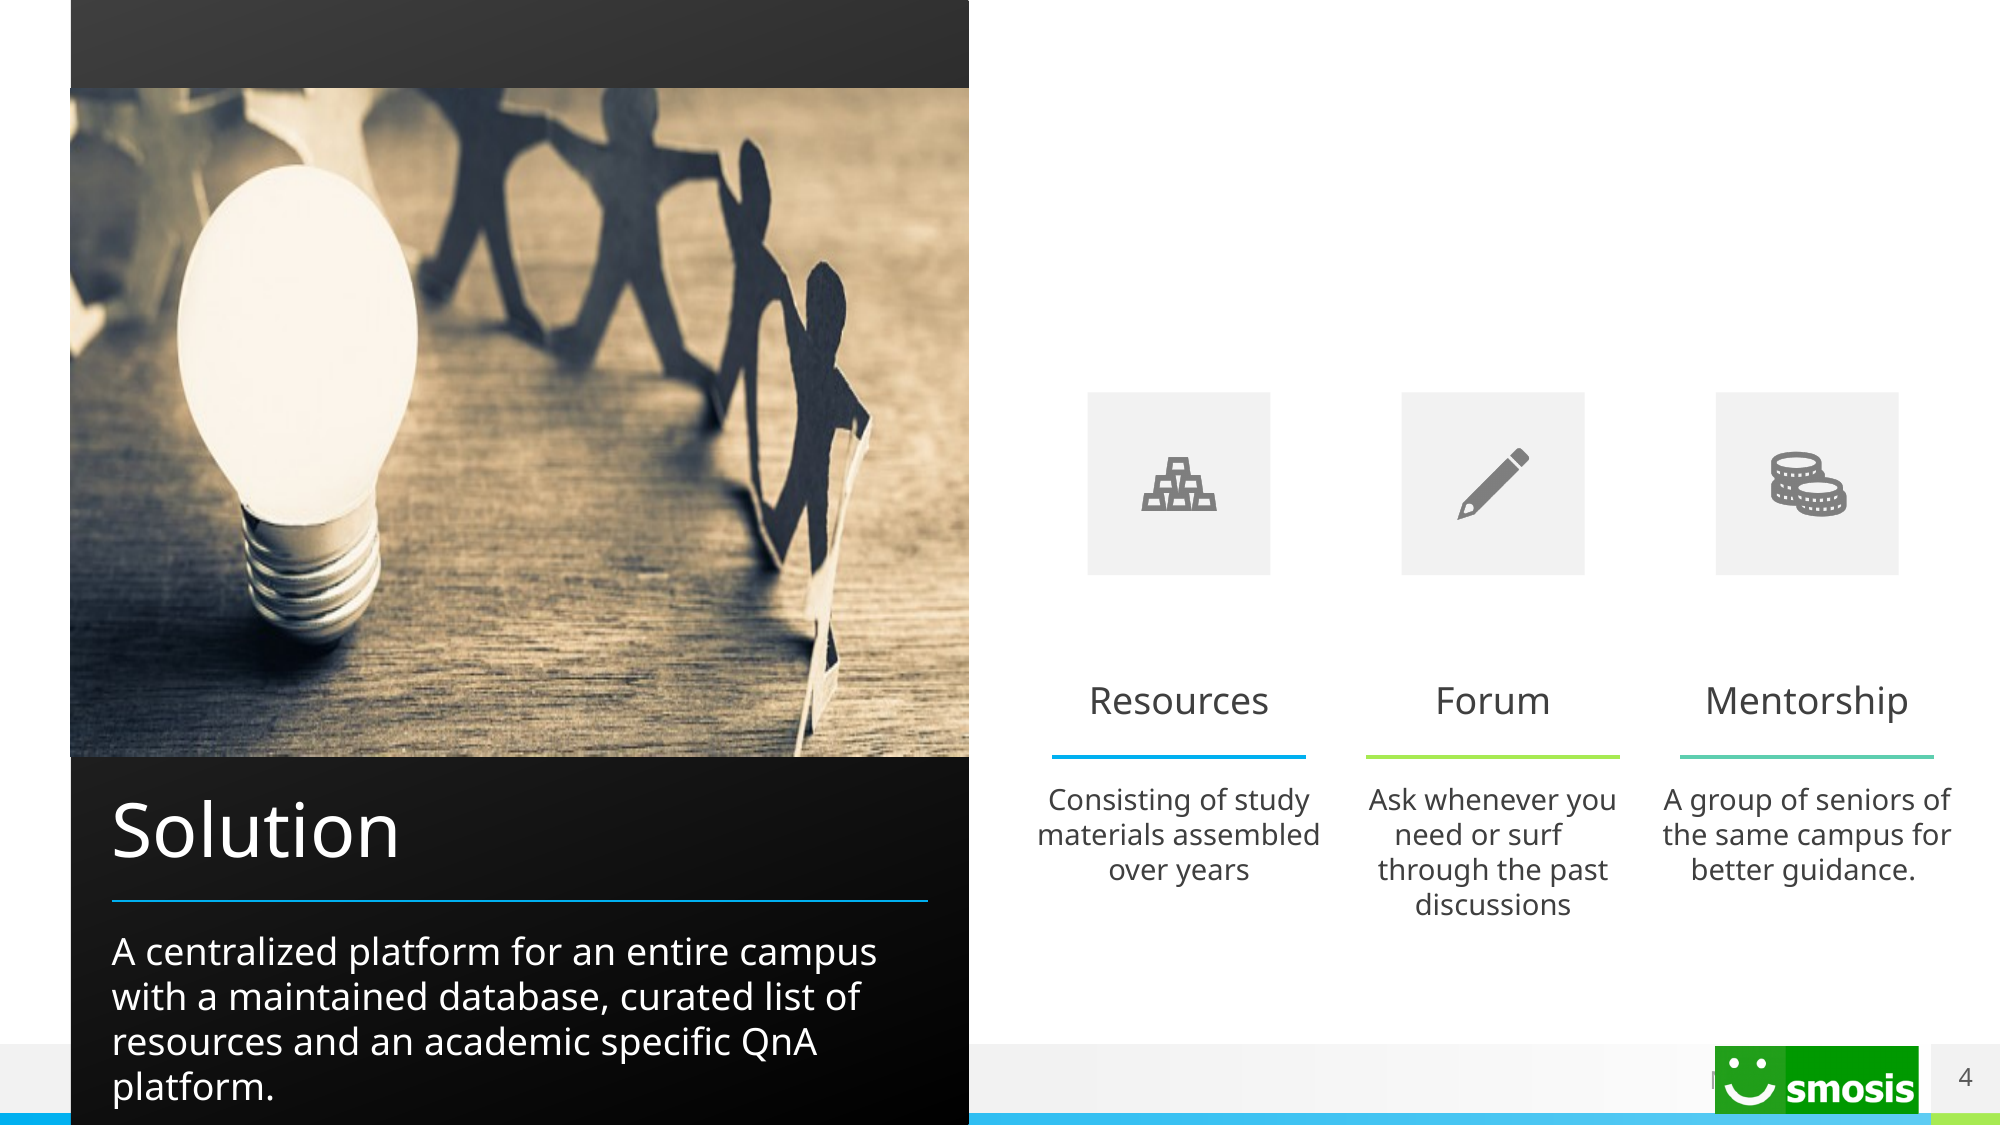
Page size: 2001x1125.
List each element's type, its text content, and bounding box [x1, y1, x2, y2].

text_box [1401, 392, 1585, 576]
picture [1715, 1045, 1919, 1114]
title Solution [111, 766, 928, 874]
picture [1450, 441, 1536, 527]
list Mentorship [1659, 677, 1955, 737]
list Ask whenever you need or surf through the past discussions [1345, 781, 1641, 900]
list A group of seniors of the same campus for better guidance. [1659, 781, 1955, 900]
list Resources [1031, 677, 1327, 737]
list Consisting of study materials assembled over years [1031, 781, 1327, 900]
list A centralized platform for an entire campus with a maintained database, curated list of resources and an academic specific QnA platform. [111, 928, 928, 1045]
text_box [1087, 392, 1271, 576]
picture [70, 88, 969, 758]
text_box [1715, 392, 1899, 576]
picture [1136, 441, 1222, 527]
slide_number ‹#› [1931, 1044, 2000, 1114]
list Forum [1345, 677, 1641, 737]
picture [1764, 441, 1850, 527]
